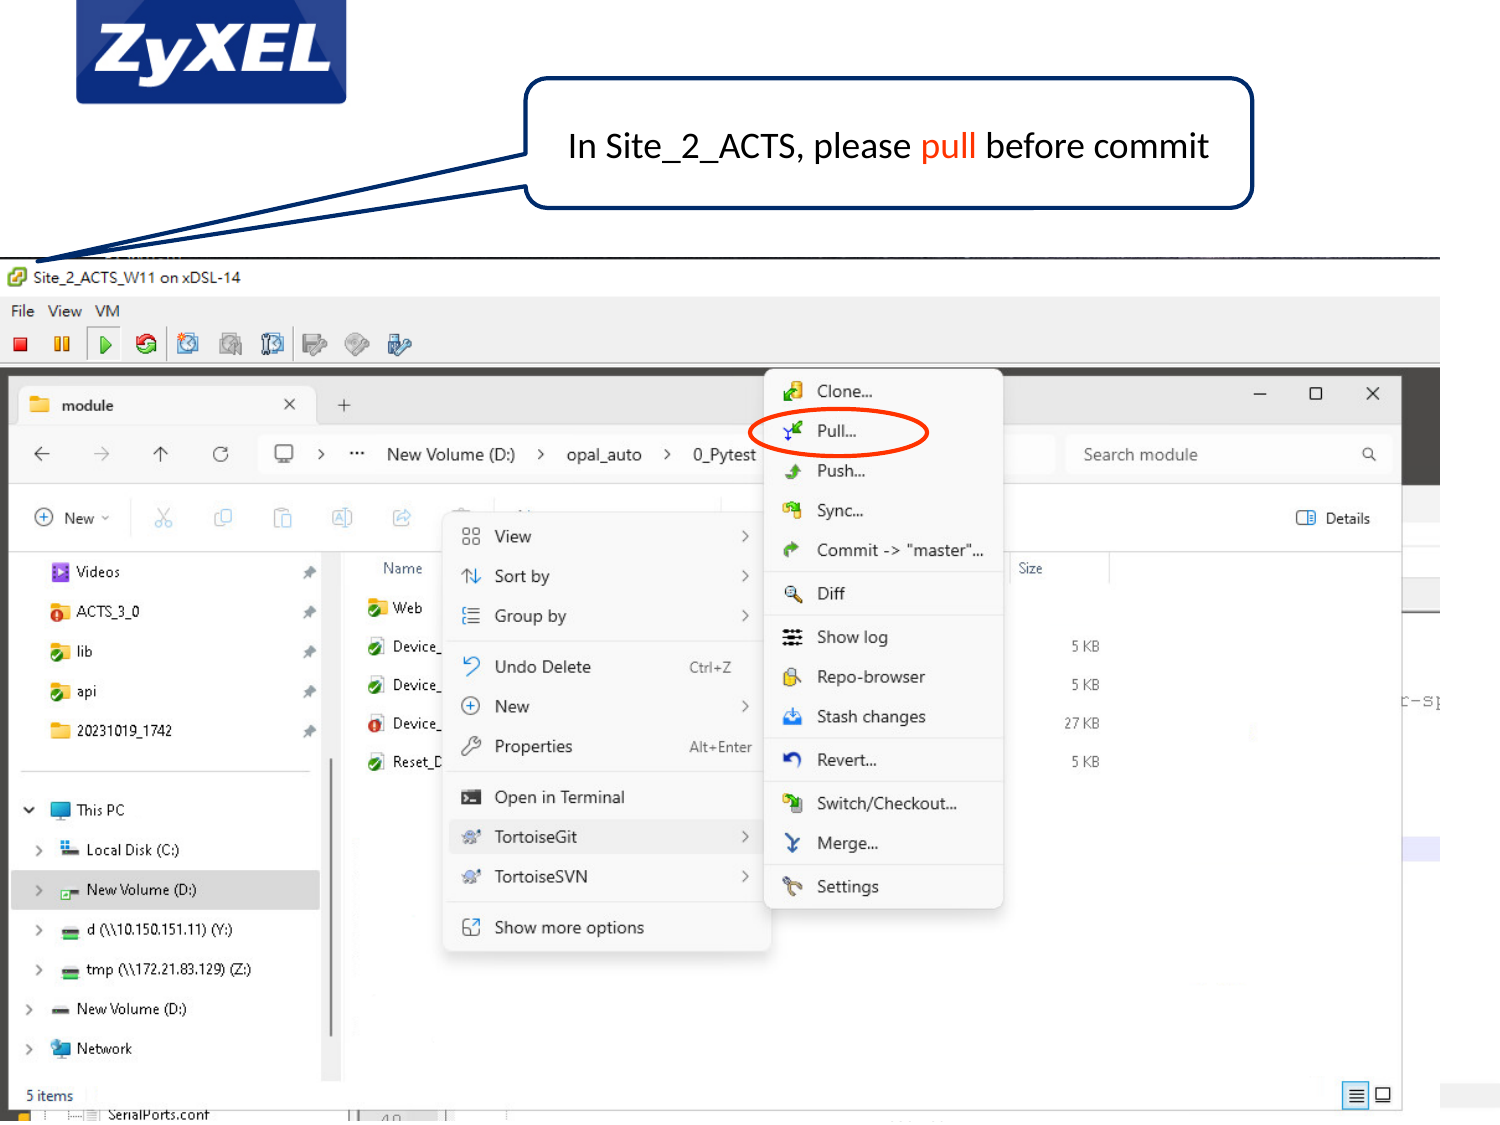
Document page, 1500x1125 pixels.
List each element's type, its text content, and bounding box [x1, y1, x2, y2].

picture [0, 0, 1500, 1125]
text_box In Site_2_ACTS, please pull before commit [52, 76, 1255, 256]
